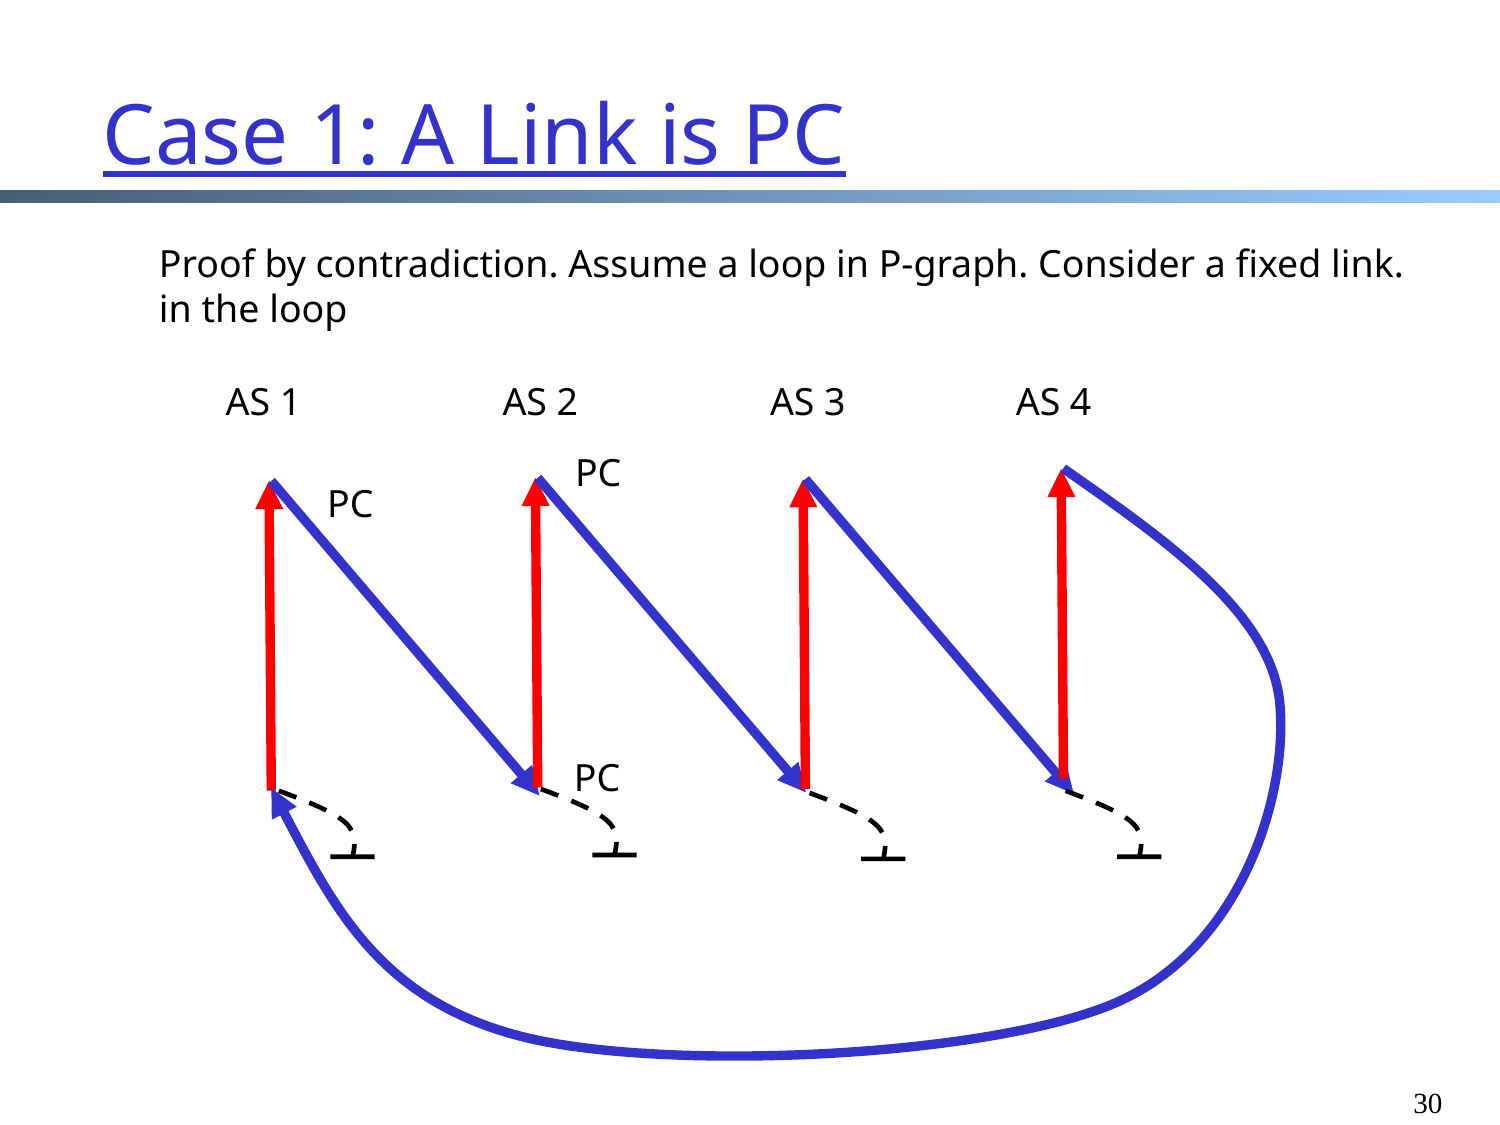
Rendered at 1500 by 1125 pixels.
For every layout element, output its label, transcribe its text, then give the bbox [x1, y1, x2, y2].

text_box Proof by contradiction. Assume a loop in P-graph. Consider a fixed link. in the loop [144, 232, 1420, 337]
title Case 1: A Link is PC [87, 37, 1404, 225]
text_box [271, 468, 1281, 1057]
text_box AS 4 [1001, 370, 1107, 431]
text_box [1424, 190, 1428, 203]
slide_number 30 [1387, 1076, 1459, 1125]
text_box [529, 477, 542, 680]
text_box [540, 788, 617, 854]
text_box [797, 479, 810, 573]
text_box AS 3 [755, 370, 861, 431]
text_box PC [560, 441, 637, 502]
text_box [262, 480, 276, 787]
text_box PC [559, 746, 636, 806]
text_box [1065, 790, 1162, 858]
text_box AS 2 [487, 370, 594, 431]
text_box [278, 790, 375, 858]
text_box AS 1 [210, 370, 317, 431]
text_box PC [312, 472, 389, 533]
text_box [809, 792, 906, 860]
